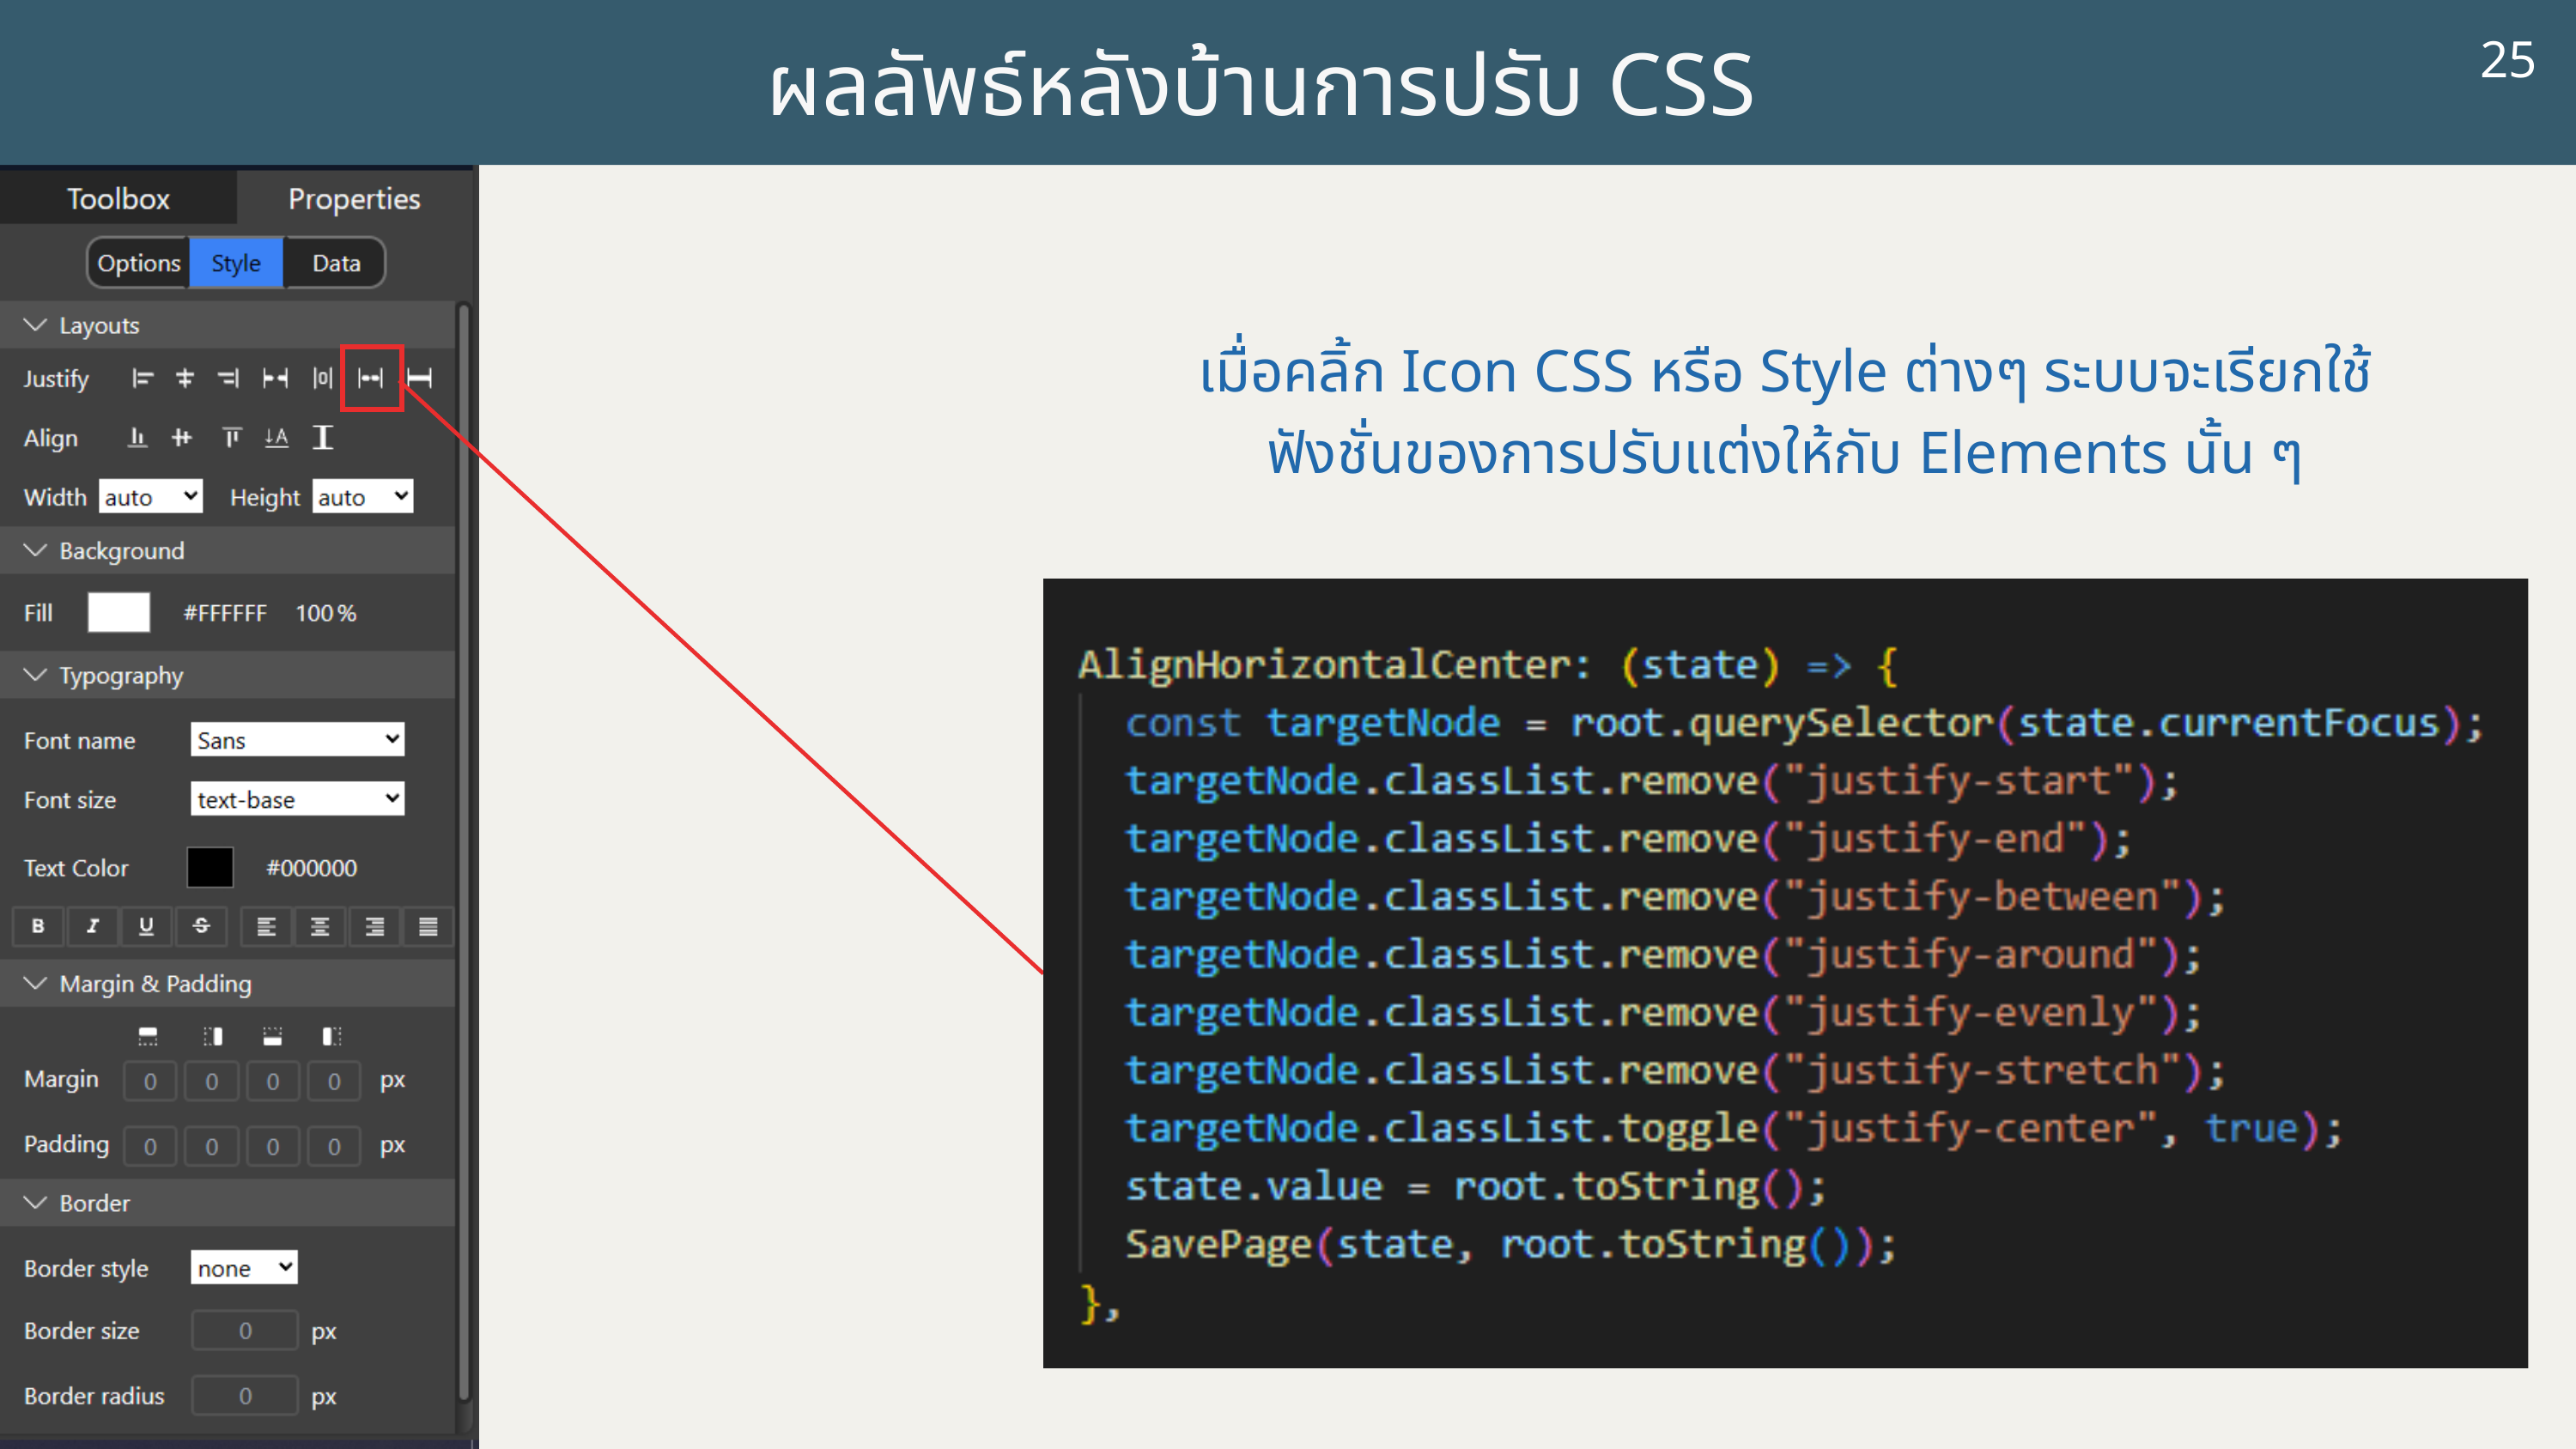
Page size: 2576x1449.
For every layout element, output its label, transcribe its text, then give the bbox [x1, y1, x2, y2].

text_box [0, 0, 2576, 166]
text_box [1043, 579, 2529, 1368]
text_box เมื่อคลิ้ก Icon CSS หรือ Style ต่างๆ ระบบจะเรียกใช้ฟังชั่นของการปรับแต่งให้กับ Elements นั้น ๆ [1170, 323, 2403, 485]
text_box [342, 346, 403, 410]
text_box [0, 175, 479, 1449]
